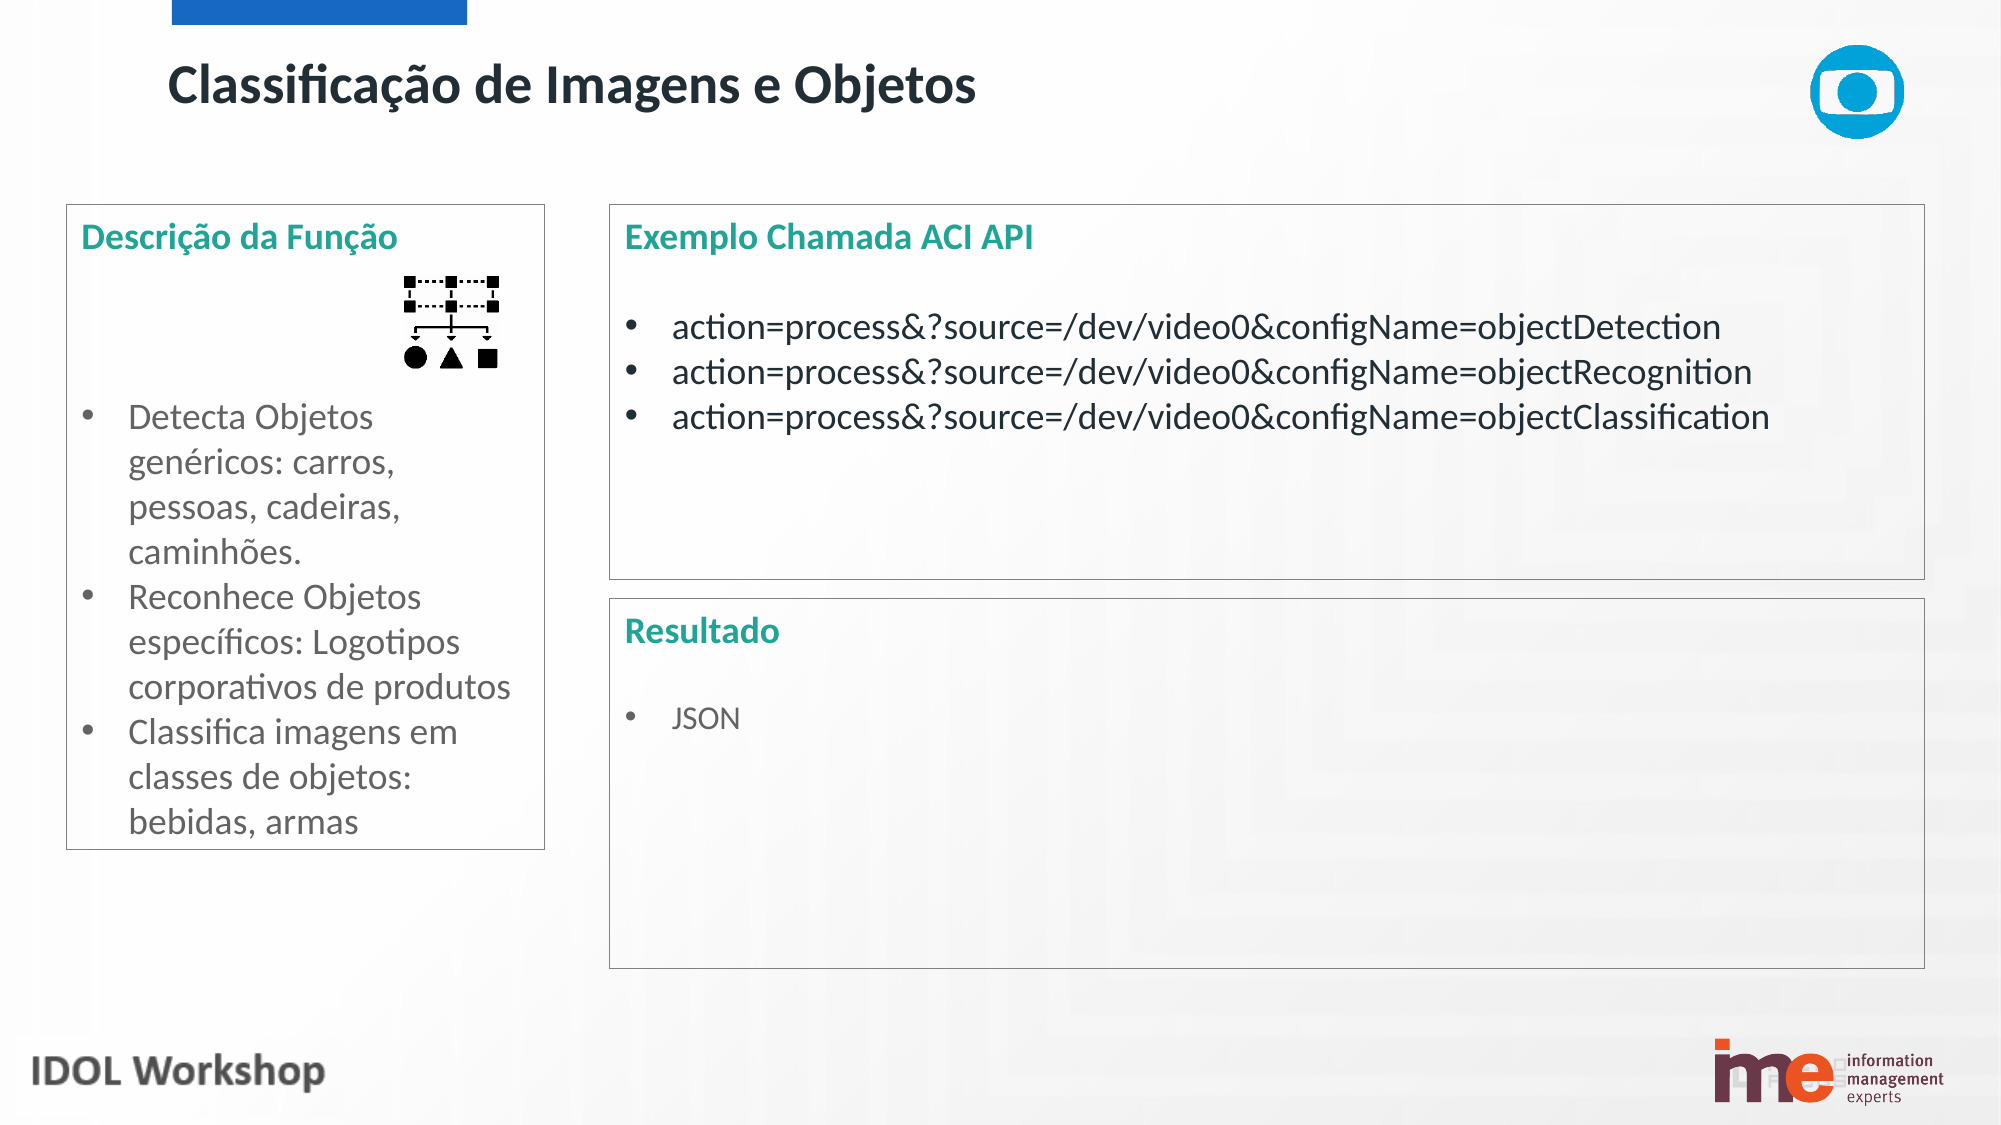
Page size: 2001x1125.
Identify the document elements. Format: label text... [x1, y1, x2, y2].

picture [402, 273, 500, 372]
picture [1713, 1036, 1947, 1108]
text_box Exemplo Chamada ACI API action=process&?source=/dev/video0&configName=objectDetection action=process&?source=/dev/video0&configName=objectRecognition action=process&?source=/dev/video0&configName=objectClassification [609, 204, 1925, 580]
title Classificação de Imagens e Objetos [153, 48, 1338, 124]
text_box Resultado JSON [609, 598, 1925, 969]
text_box Descrição da Função Detecta Objetos genéricos: carros, pessoas, cadeiras, caminhões. Reconhece Objetos específicos: Logotipos corporativos de produtos Classifica imagens em classes de objetos: bebidas, armas [66, 204, 545, 850]
picture [16, 1036, 352, 1117]
picture [1789, 37, 1925, 146]
